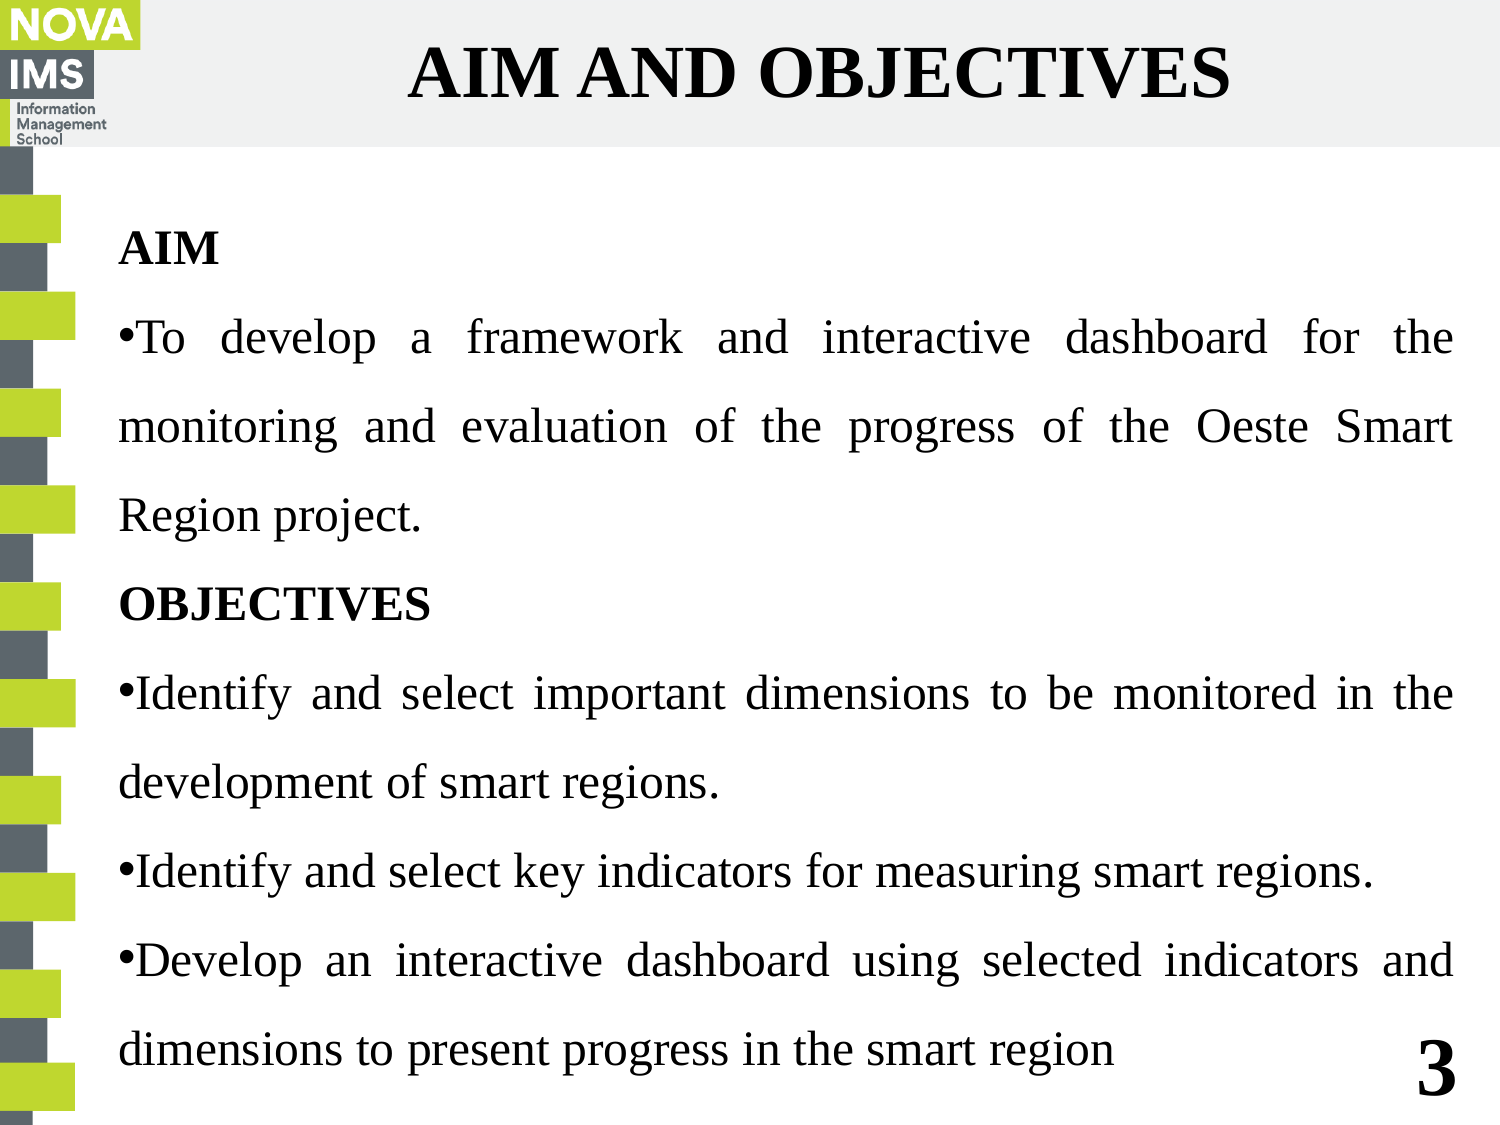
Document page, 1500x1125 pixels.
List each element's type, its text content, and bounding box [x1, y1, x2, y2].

list AIM To develop a framework and interactive dashboard for the monitoring and evaluation of the progress of the Oeste Smart Region project. OBJECTIVES Identify and select important dimensions to be monitored in the development of smart regions. Identify and select key indicators for measuring smart regions. Develop an interactive dashboard using selected indicators and dimensions to present progress in the smart region [103, 178, 1470, 1091]
title AIM AND OBJECTIVES [171, 0, 1470, 147]
text_box 3 [1401, 1005, 1491, 1120]
